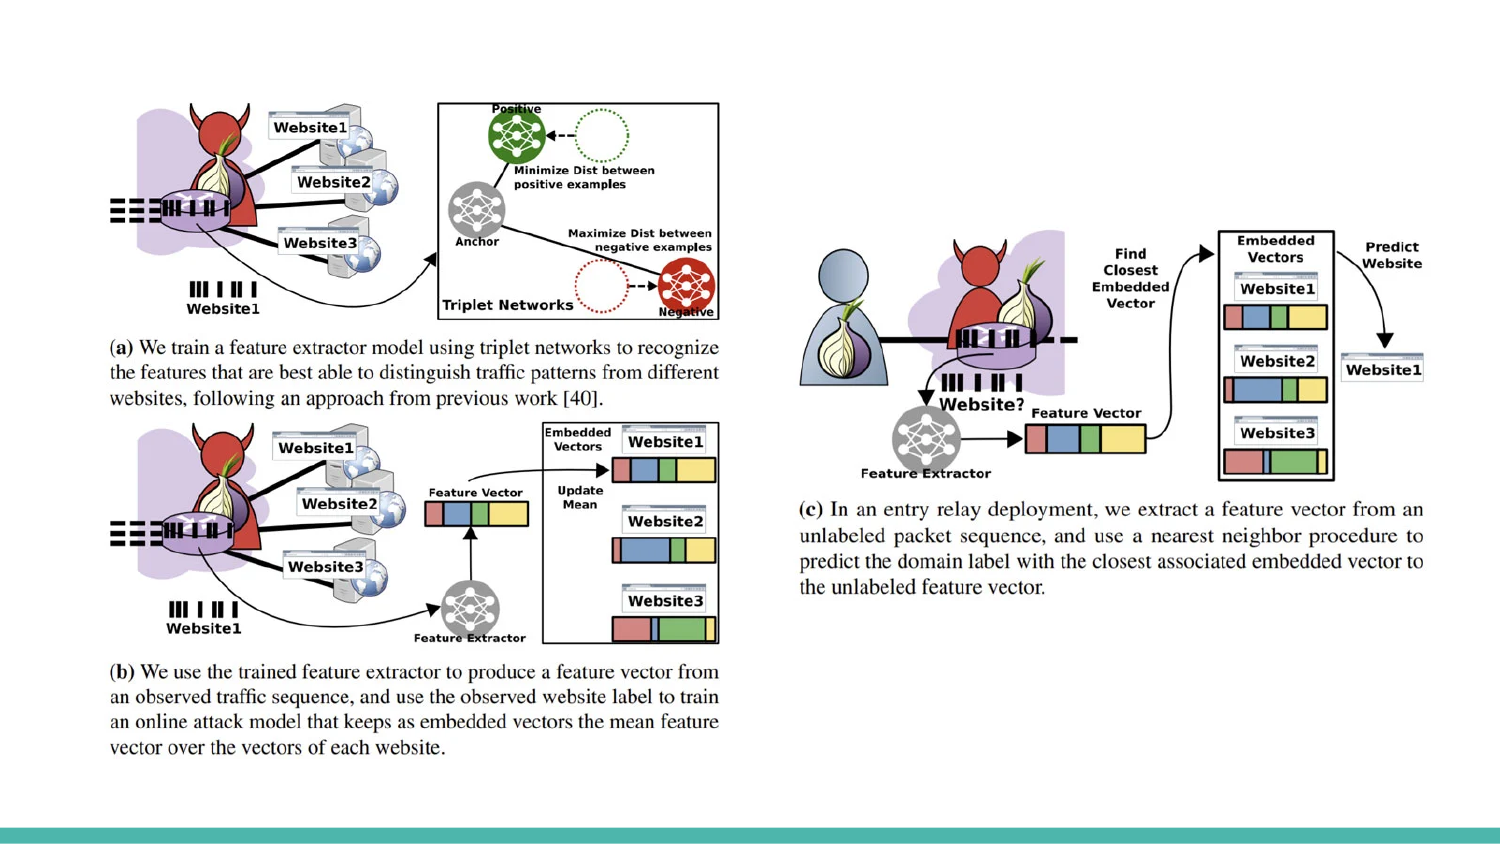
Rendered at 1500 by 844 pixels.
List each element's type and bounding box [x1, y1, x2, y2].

picture [53, 72, 751, 772]
picture [762, 202, 1464, 619]
